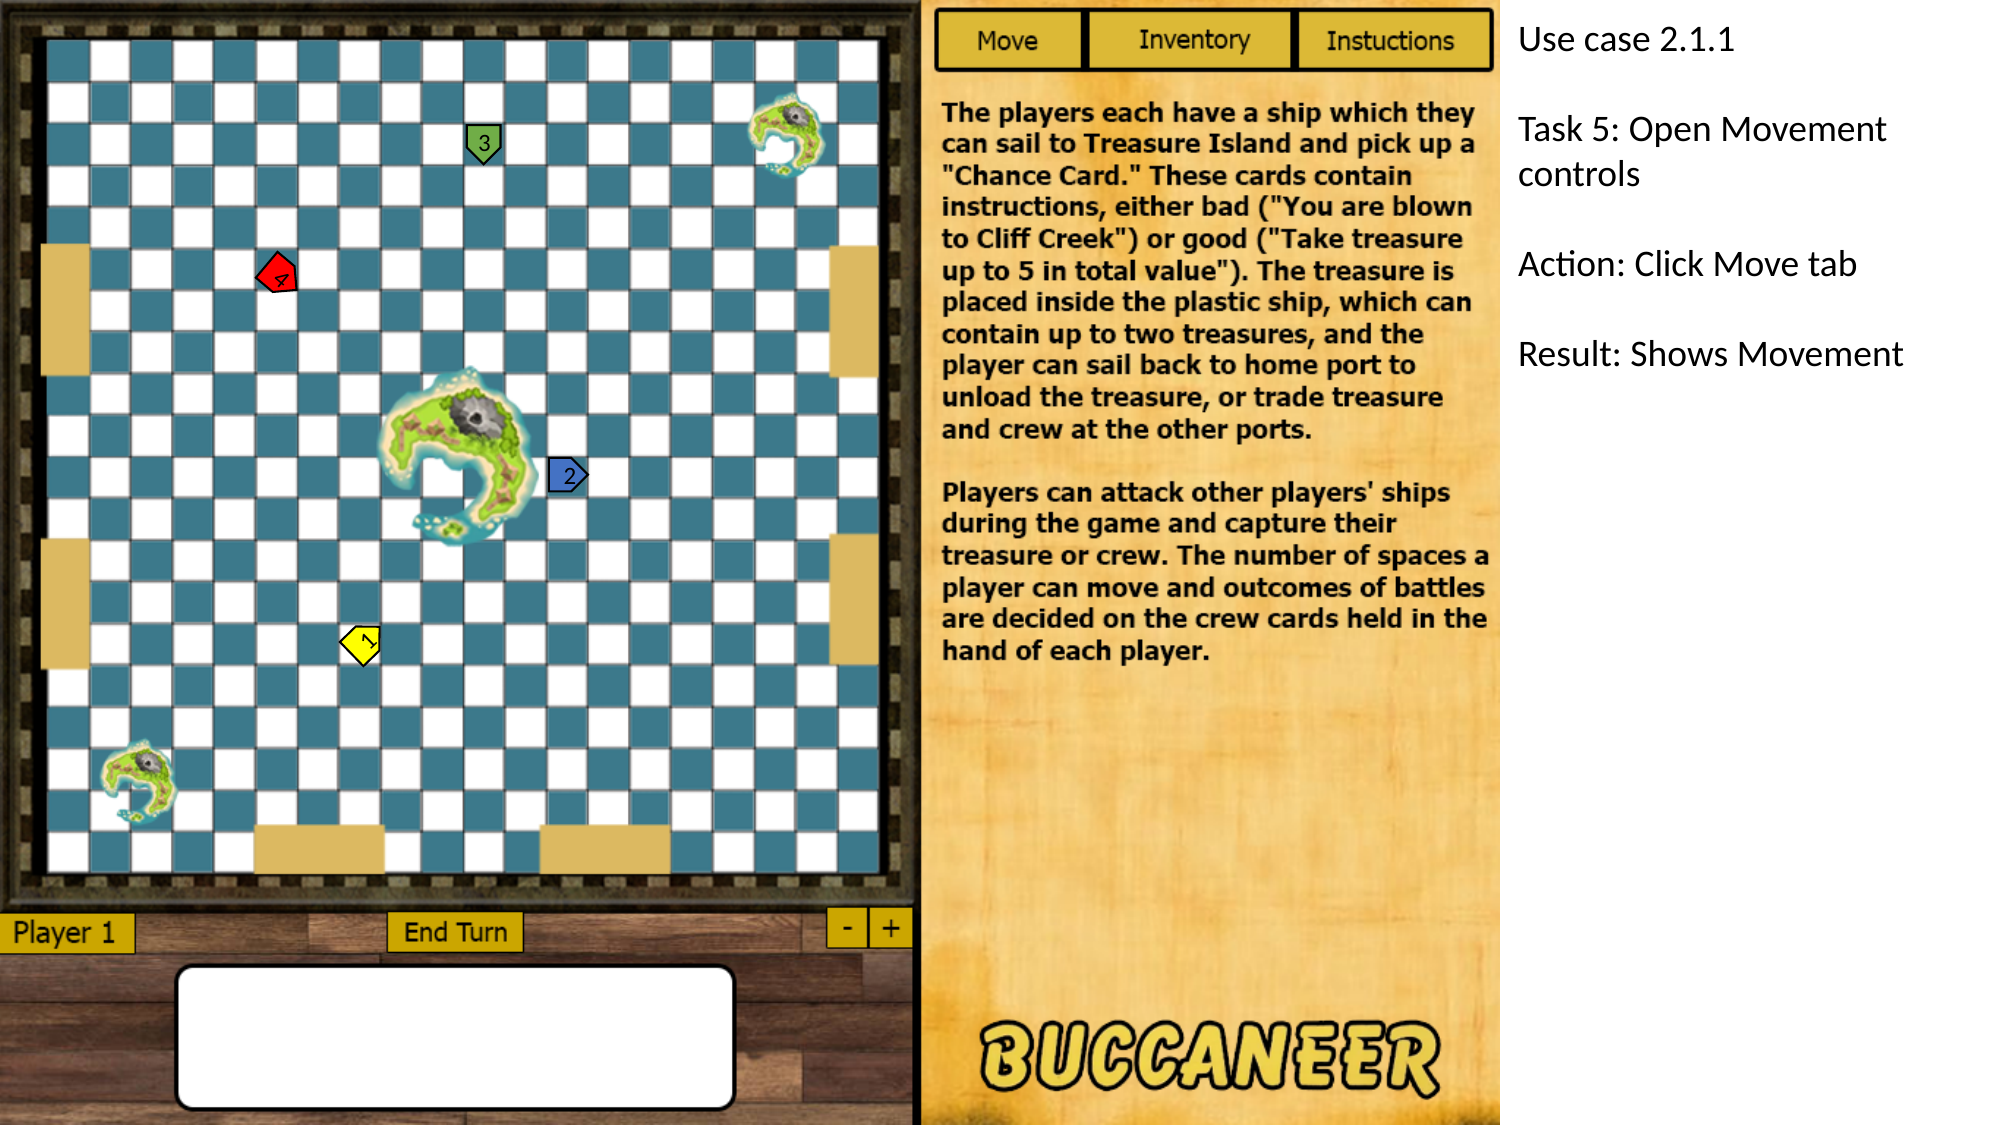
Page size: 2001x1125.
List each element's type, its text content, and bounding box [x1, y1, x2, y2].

text_box Use case 2.1.1 Task 5: Open Movement controls Action: Click Move tab Result: Shows Movement [1503, 6, 1975, 382]
picture [0, 0, 1500, 1125]
